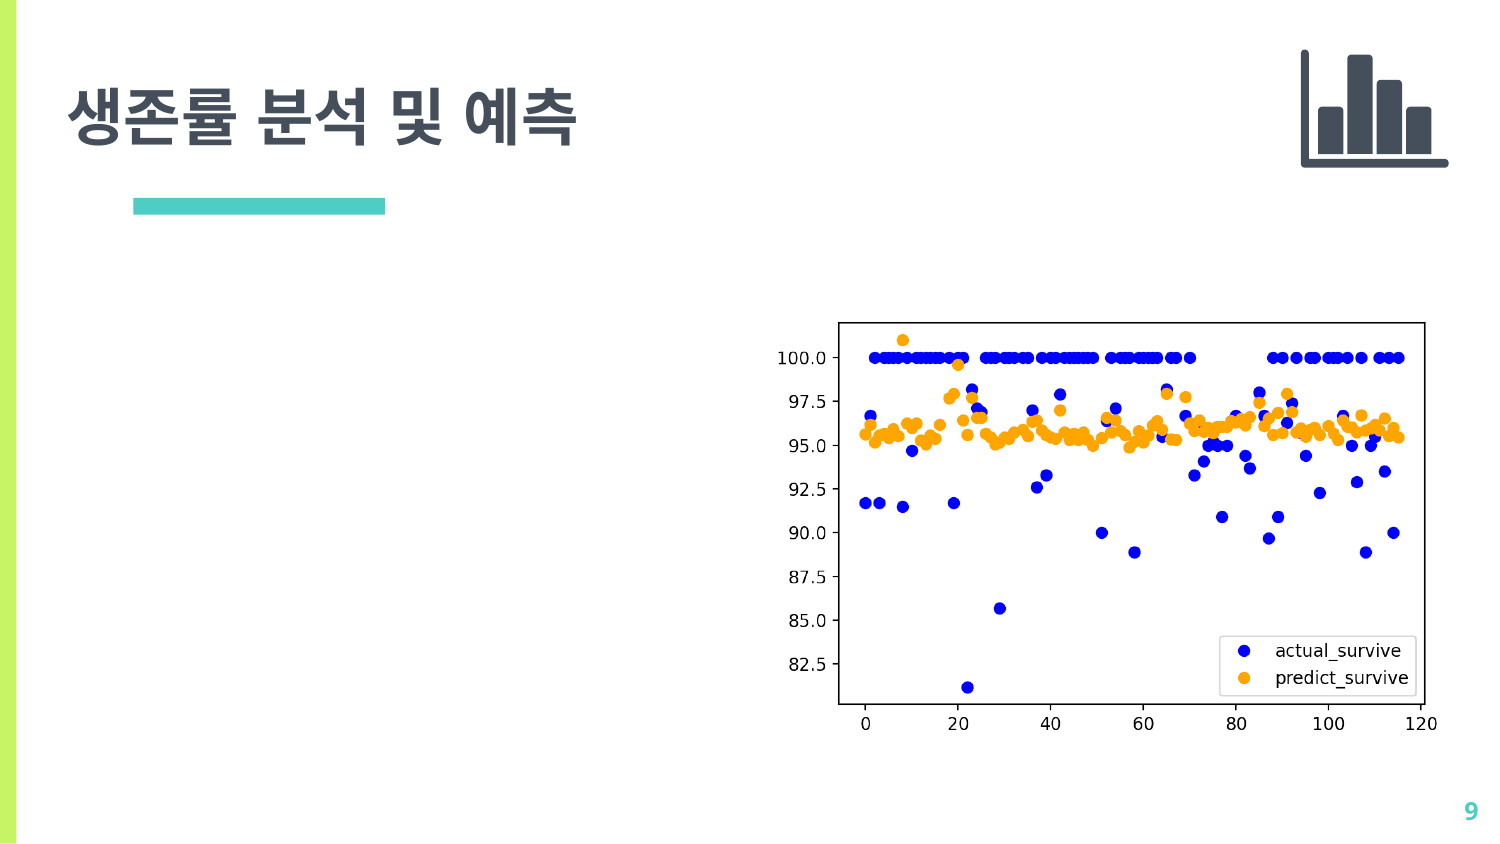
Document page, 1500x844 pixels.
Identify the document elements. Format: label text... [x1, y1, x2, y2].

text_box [1300, 49, 1449, 168]
text_box 생존률 분석 및 예측 [51, 86, 1295, 168]
slide_number 9 [1403, 780, 1494, 832]
picture [743, 262, 1500, 768]
